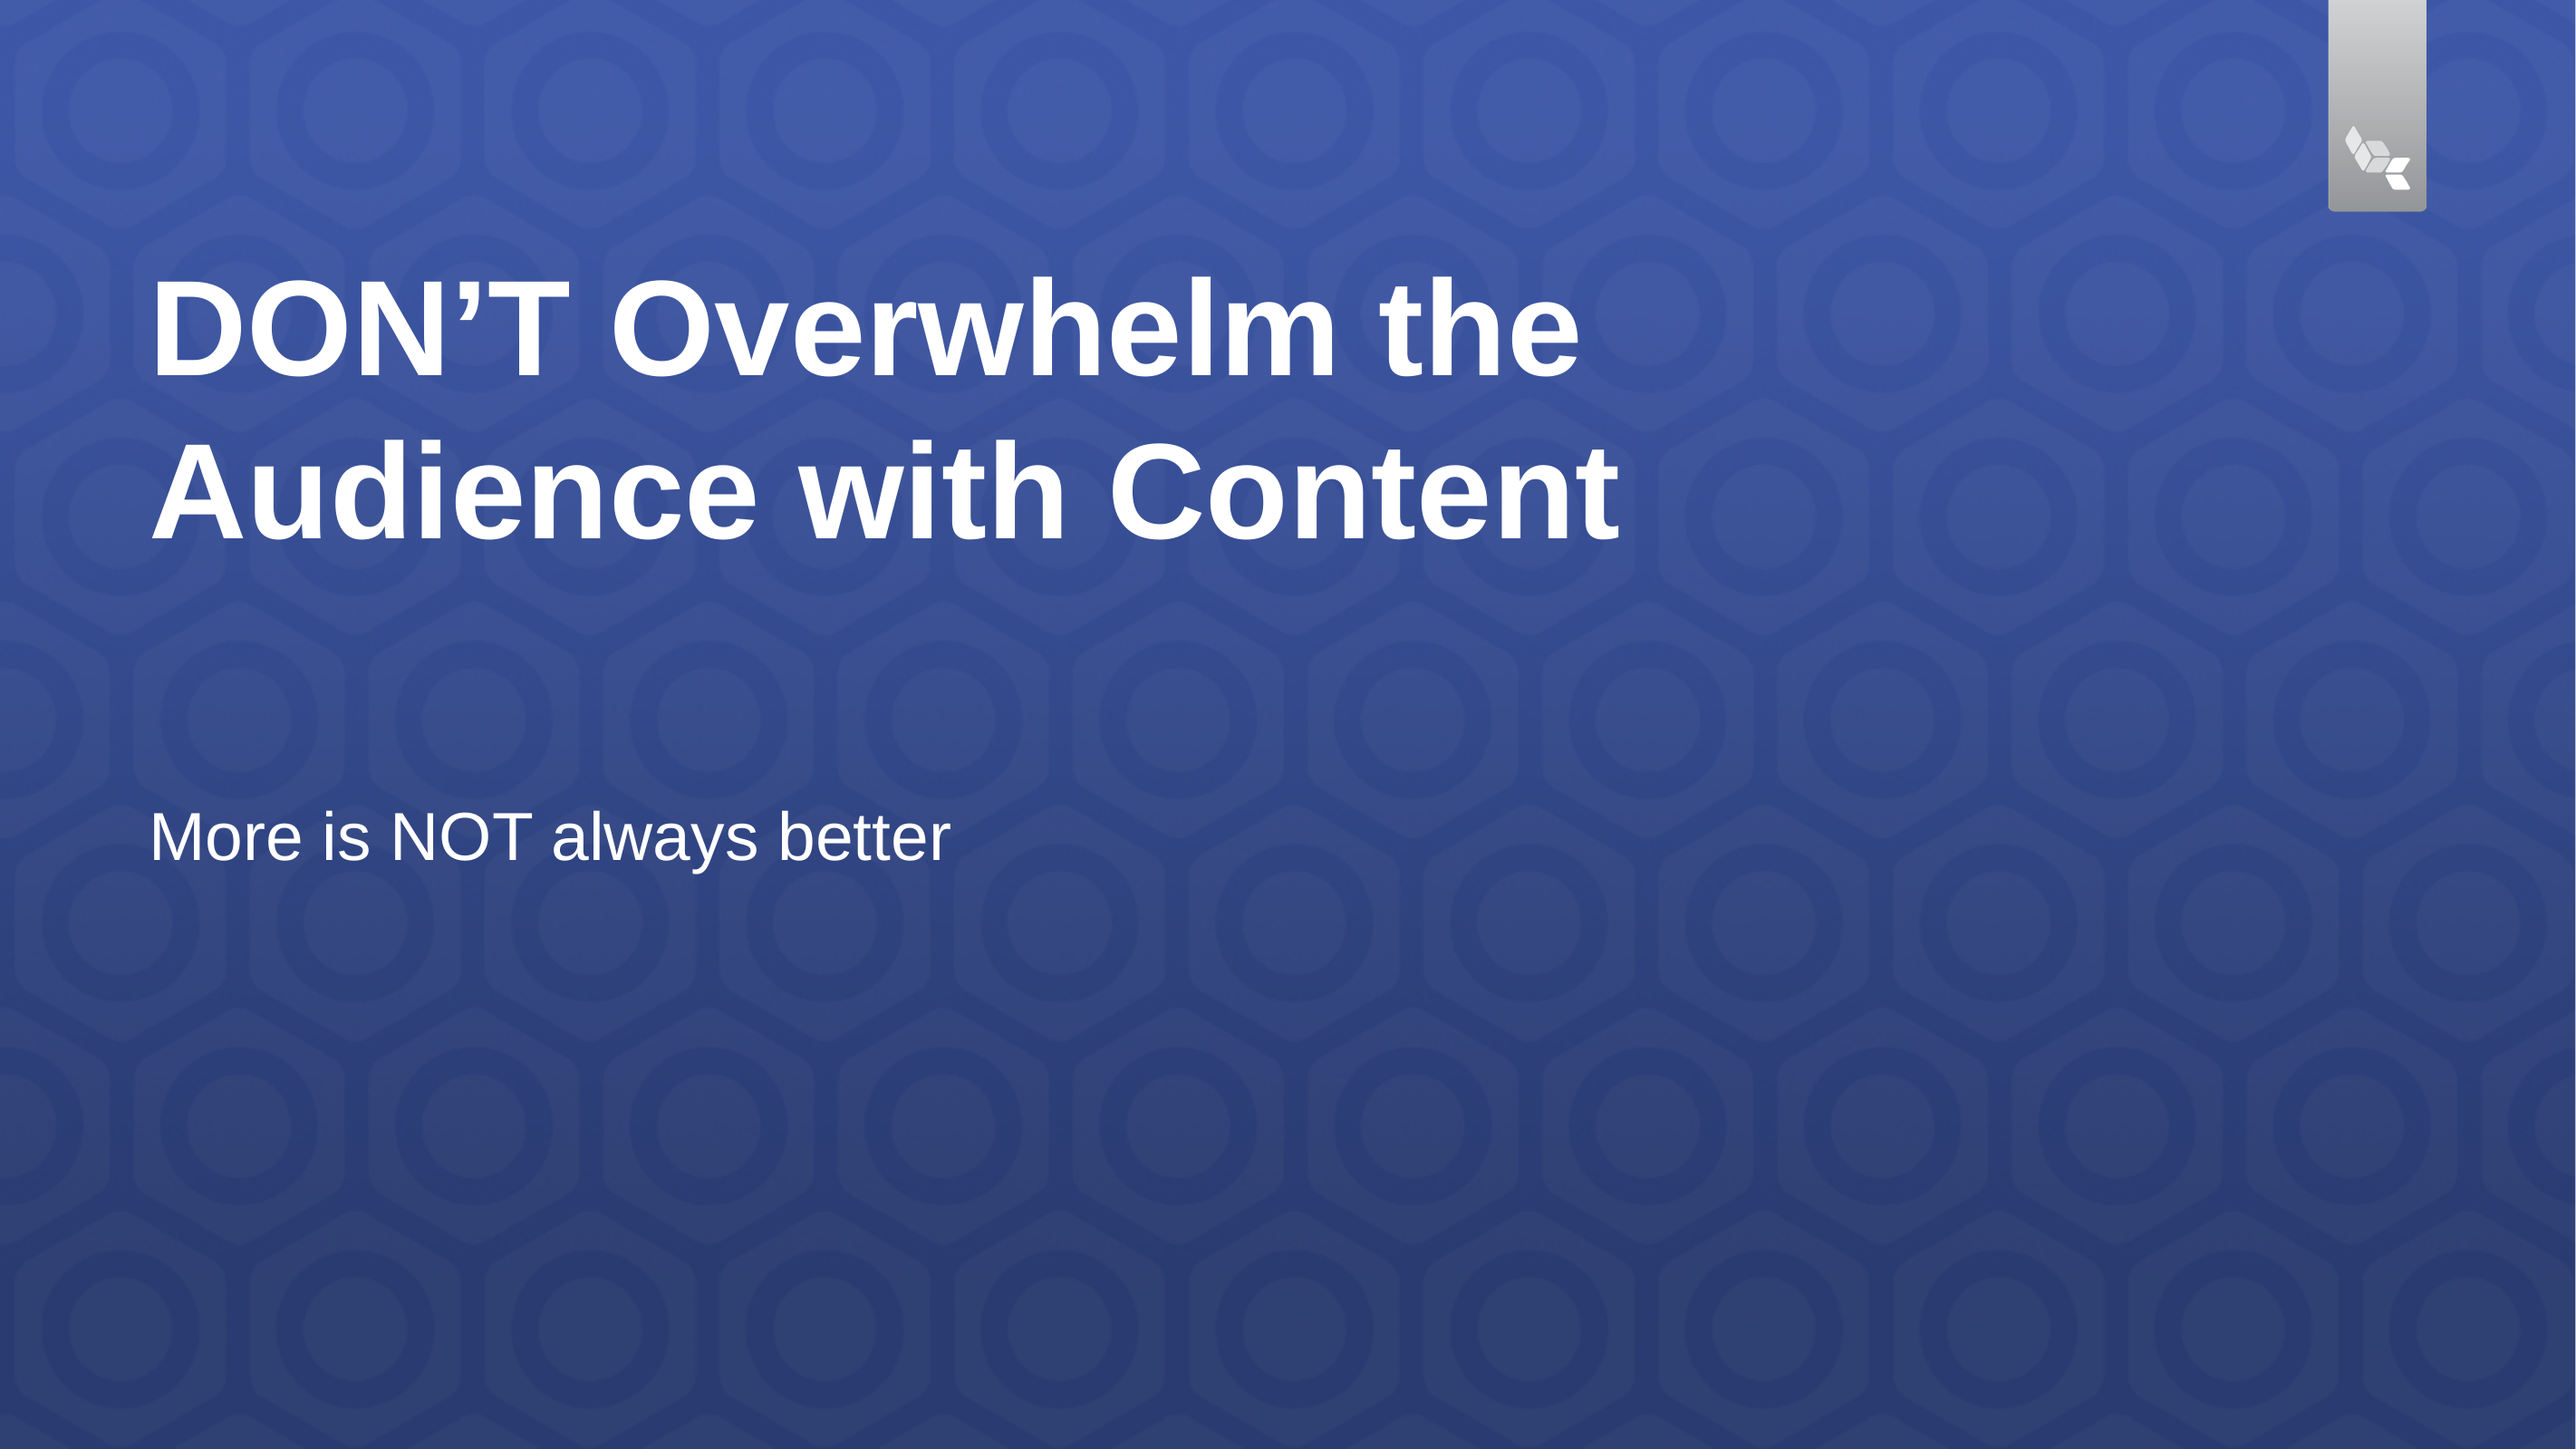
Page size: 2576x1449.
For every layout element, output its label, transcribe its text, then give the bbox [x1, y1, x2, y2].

picture [0, 0, 2576, 1449]
list More is NOT always better [125, 780, 2418, 1359]
title DON’T Overwhelm the Audience with Content [125, 124, 2181, 682]
